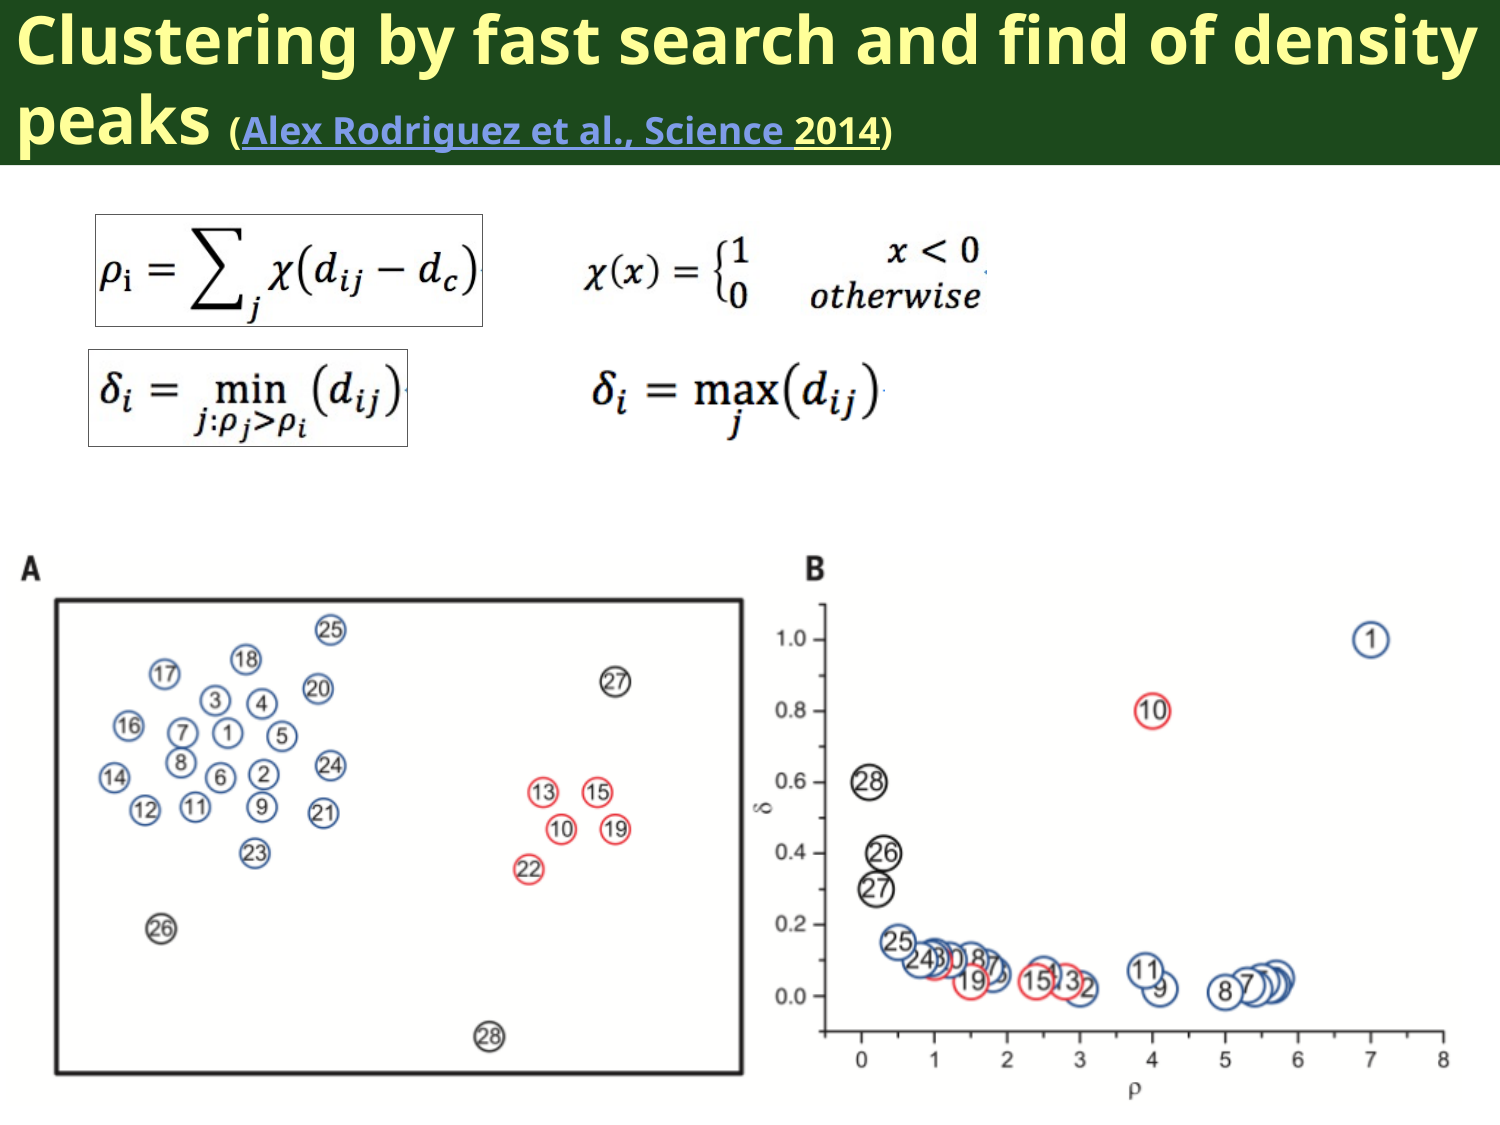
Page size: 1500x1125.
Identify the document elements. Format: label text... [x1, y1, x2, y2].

picture [584, 351, 885, 447]
picture [88, 349, 408, 447]
title Clustering by fast search and find of density peaks (Alex Rodriguez et al., Science 2014) [0, 0, 1500, 166]
picture [95, 214, 483, 327]
picture [0, 535, 1500, 1106]
picture [572, 221, 987, 316]
